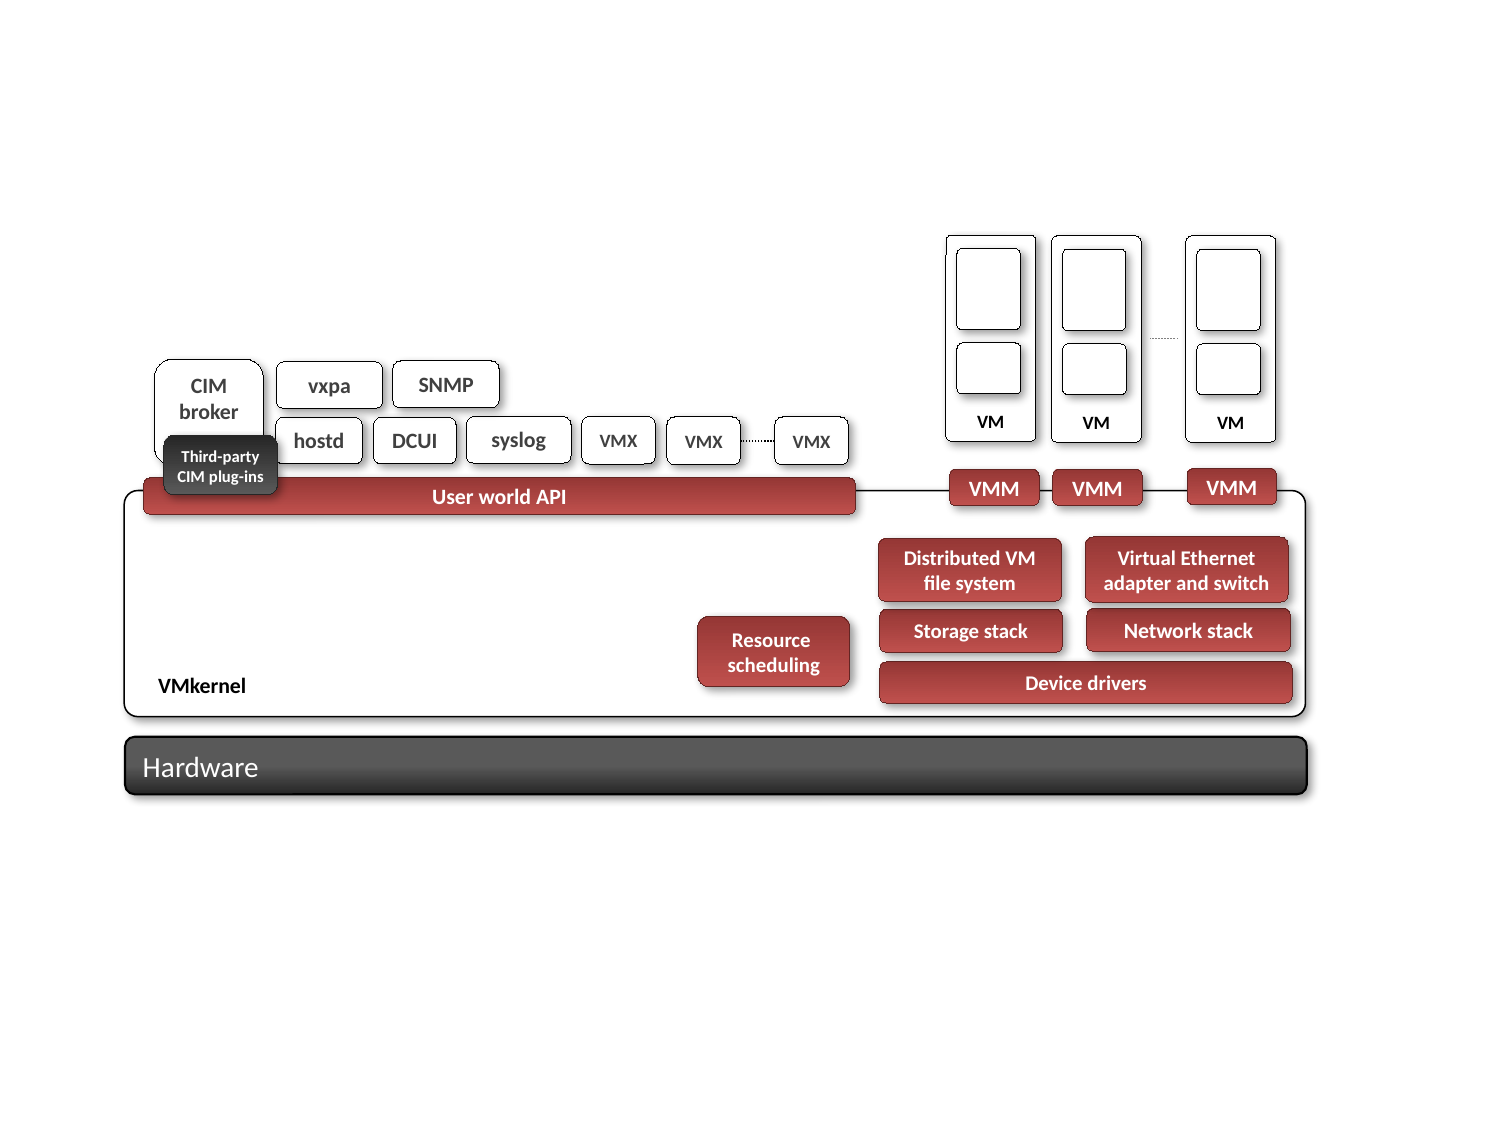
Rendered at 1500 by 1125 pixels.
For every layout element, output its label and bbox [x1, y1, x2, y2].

text_box [99, 213, 1333, 817]
